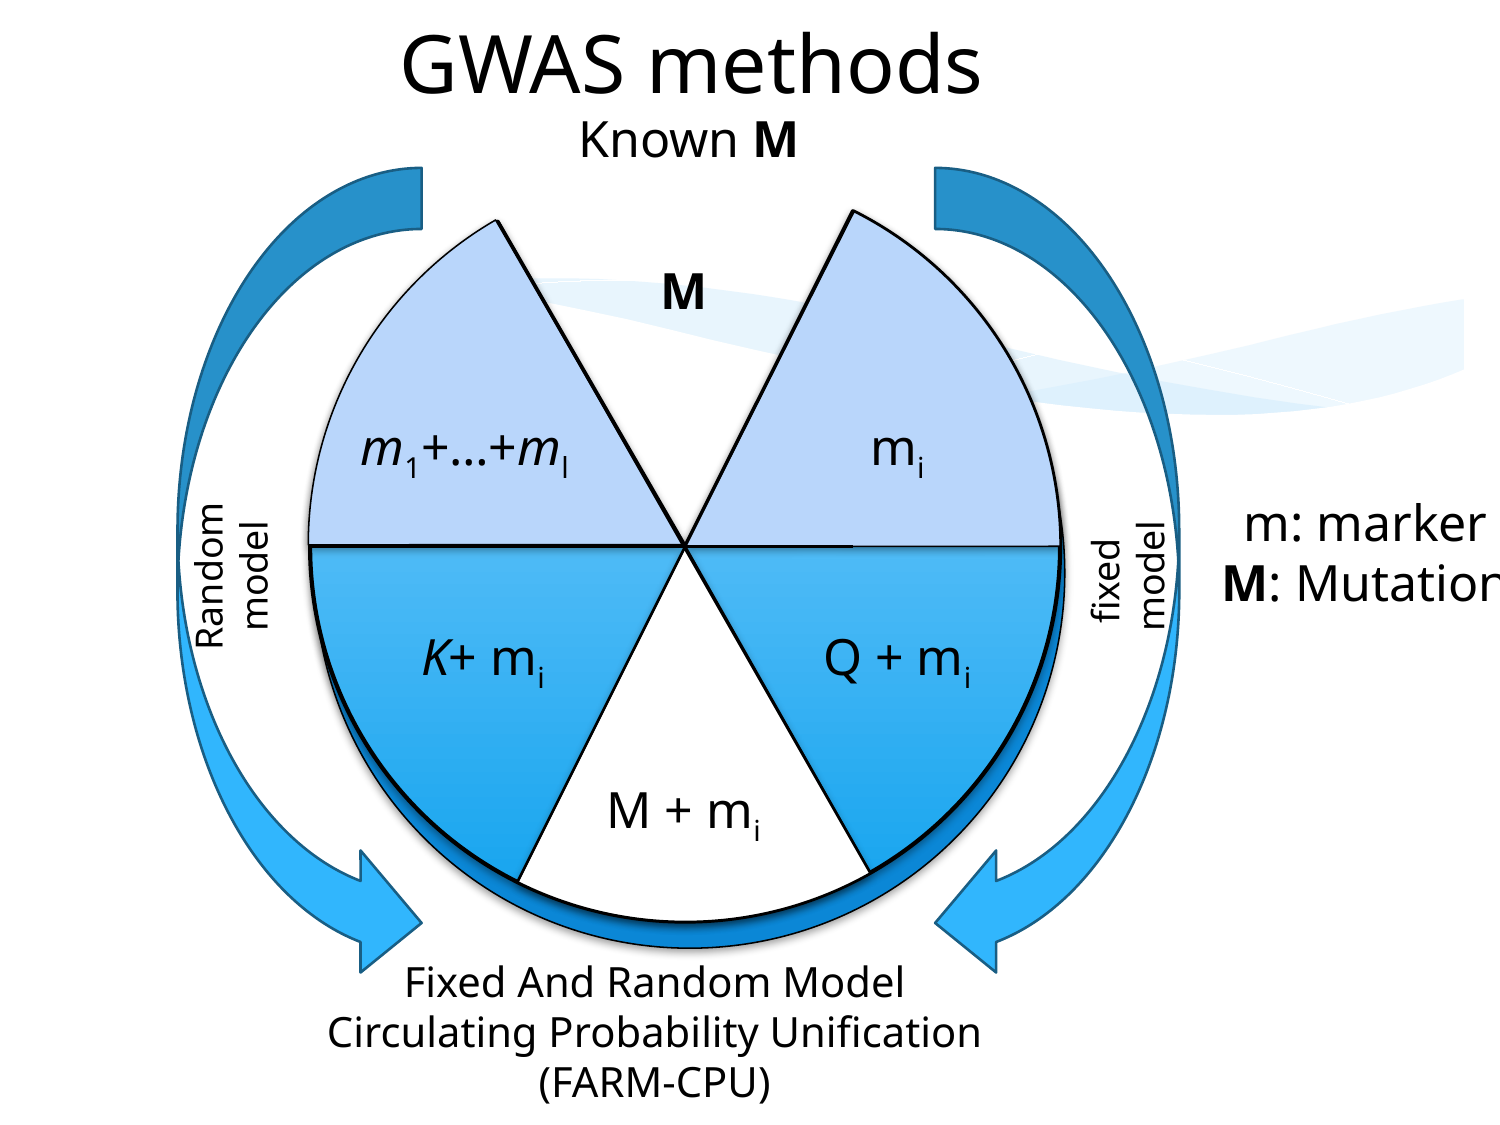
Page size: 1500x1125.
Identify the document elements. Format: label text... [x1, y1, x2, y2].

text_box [516, 210, 854, 218]
text_box Q + mi [876, 618, 1035, 702]
text_box Known M [551, 118, 827, 175]
text_box [876, 556, 1061, 684]
text_box m: marker M: Mutation [1199, 483, 1500, 619]
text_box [497, 220, 871, 545]
text_box [871, 219, 1035, 408]
text_box m1+…+ml [327, 408, 491, 492]
text_box K+ mi [345, 618, 491, 702]
text_box Random model [176, 166, 423, 974]
text_box [333, 219, 496, 408]
text_box [876, 409, 1061, 546]
text_box [309, 556, 491, 869]
text_box Fixed And Random Model Circulating Probability Unification (FARM-CPU) [154, 948, 1155, 1114]
text_box fixed model [933, 166, 1181, 974]
text_box [350, 597, 1065, 948]
text_box [307, 425, 491, 546]
text_box [876, 702, 1028, 870]
text_box mi [876, 408, 1035, 492]
text_box [856, 211, 868, 218]
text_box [497, 557, 871, 873]
title GWAS methods [75, 5, 1309, 118]
text_box [540, 893, 831, 923]
